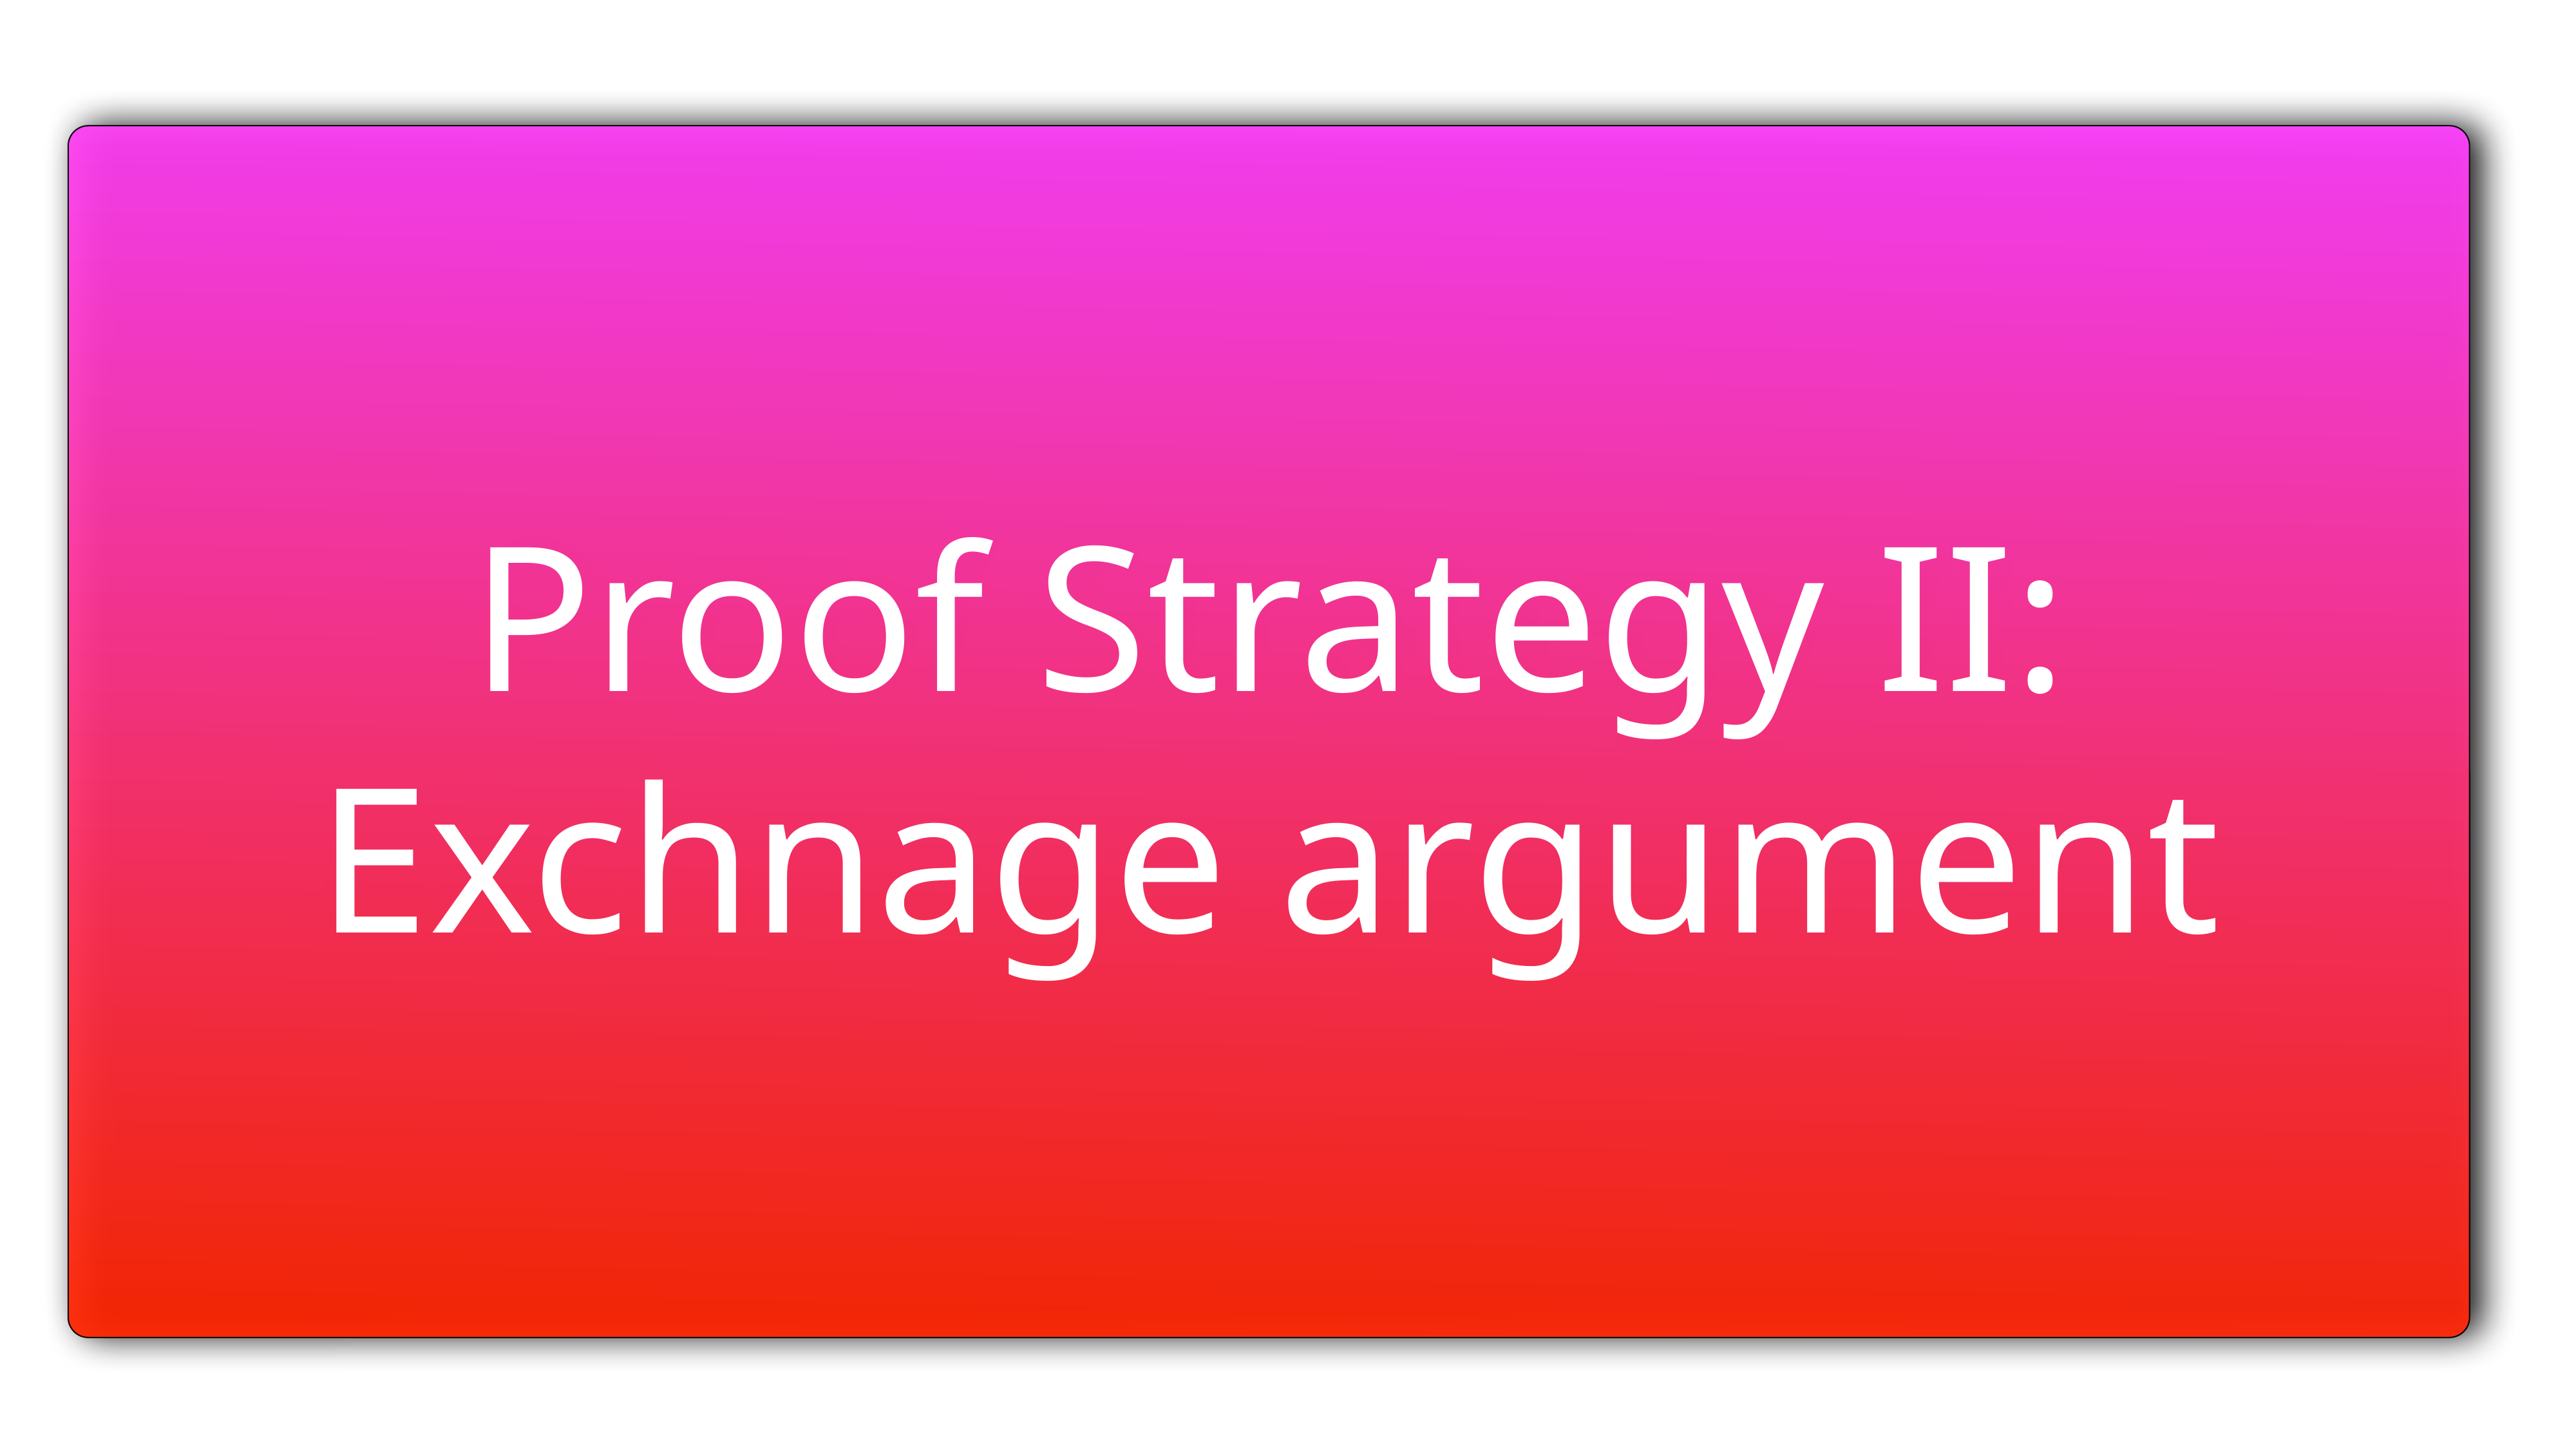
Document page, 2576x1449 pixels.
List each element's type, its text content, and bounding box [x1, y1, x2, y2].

text_box Proof Strategy II: Exchnage argument [68, 126, 2470, 1338]
